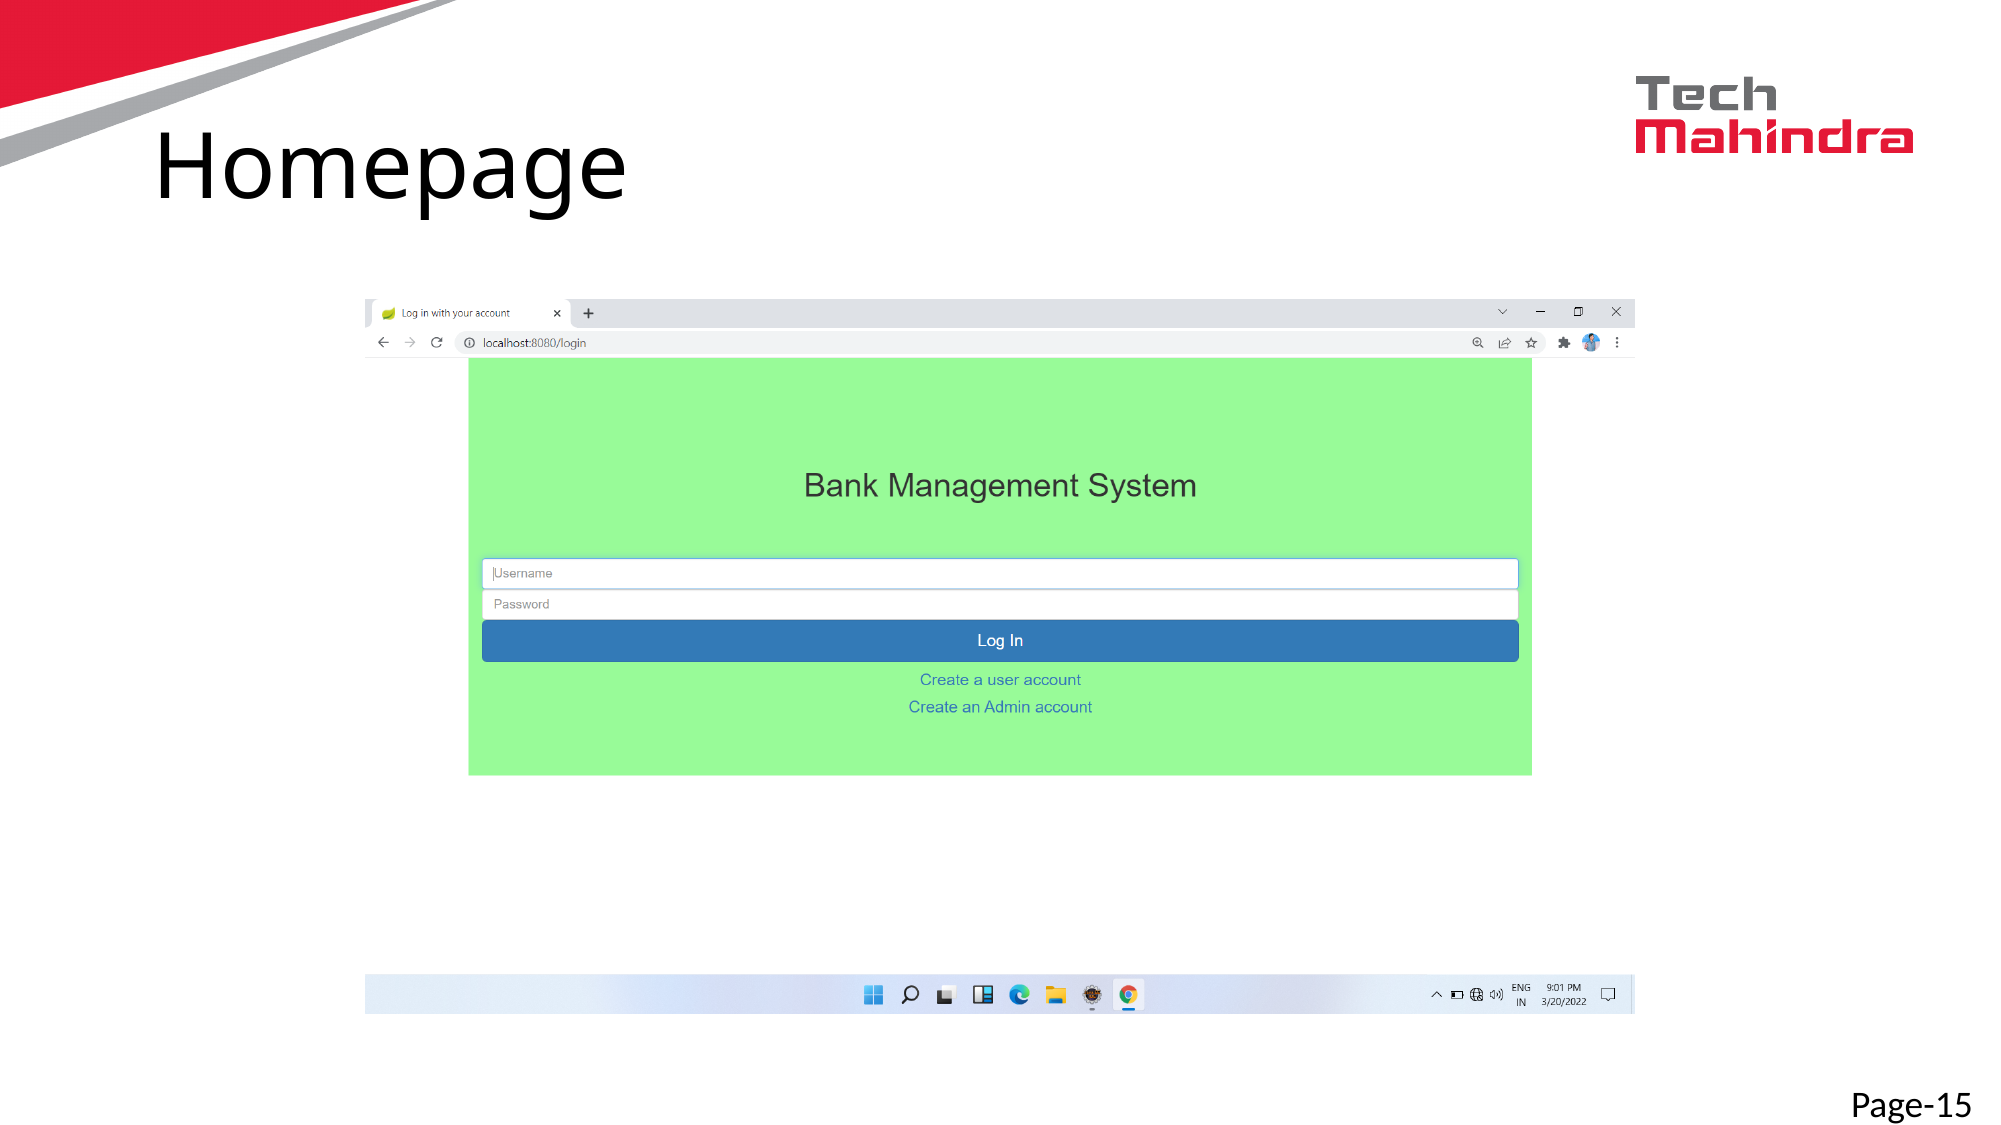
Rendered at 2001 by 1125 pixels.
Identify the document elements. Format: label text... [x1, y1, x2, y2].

title Homepage [137, 59, 1863, 278]
text_box Page-15 [1836, 1073, 2000, 1125]
picture [0, 0, 459, 167]
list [365, 299, 1635, 1014]
picture [1863, 76, 1913, 153]
